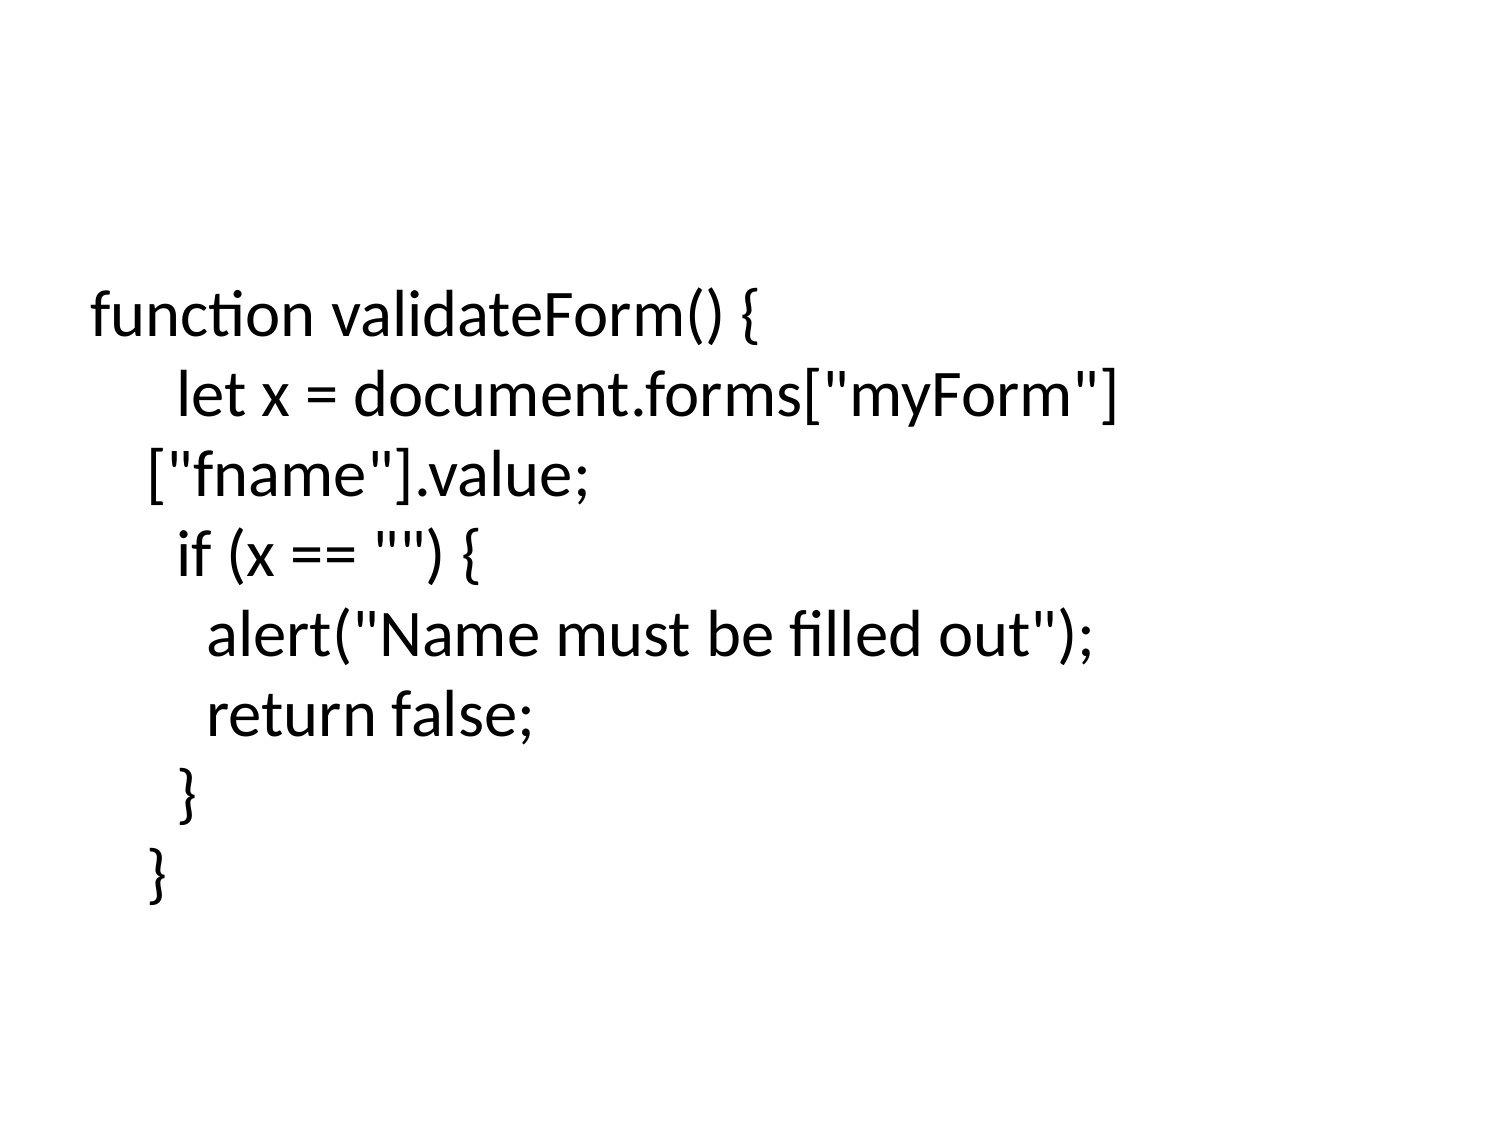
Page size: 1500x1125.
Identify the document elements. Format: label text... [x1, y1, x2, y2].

list function validateForm() { let x = document.forms["myForm"]["fname"].value; if (x == "") { alert("Name must be filled out"); return false; } } [75, 262, 1425, 1005]
